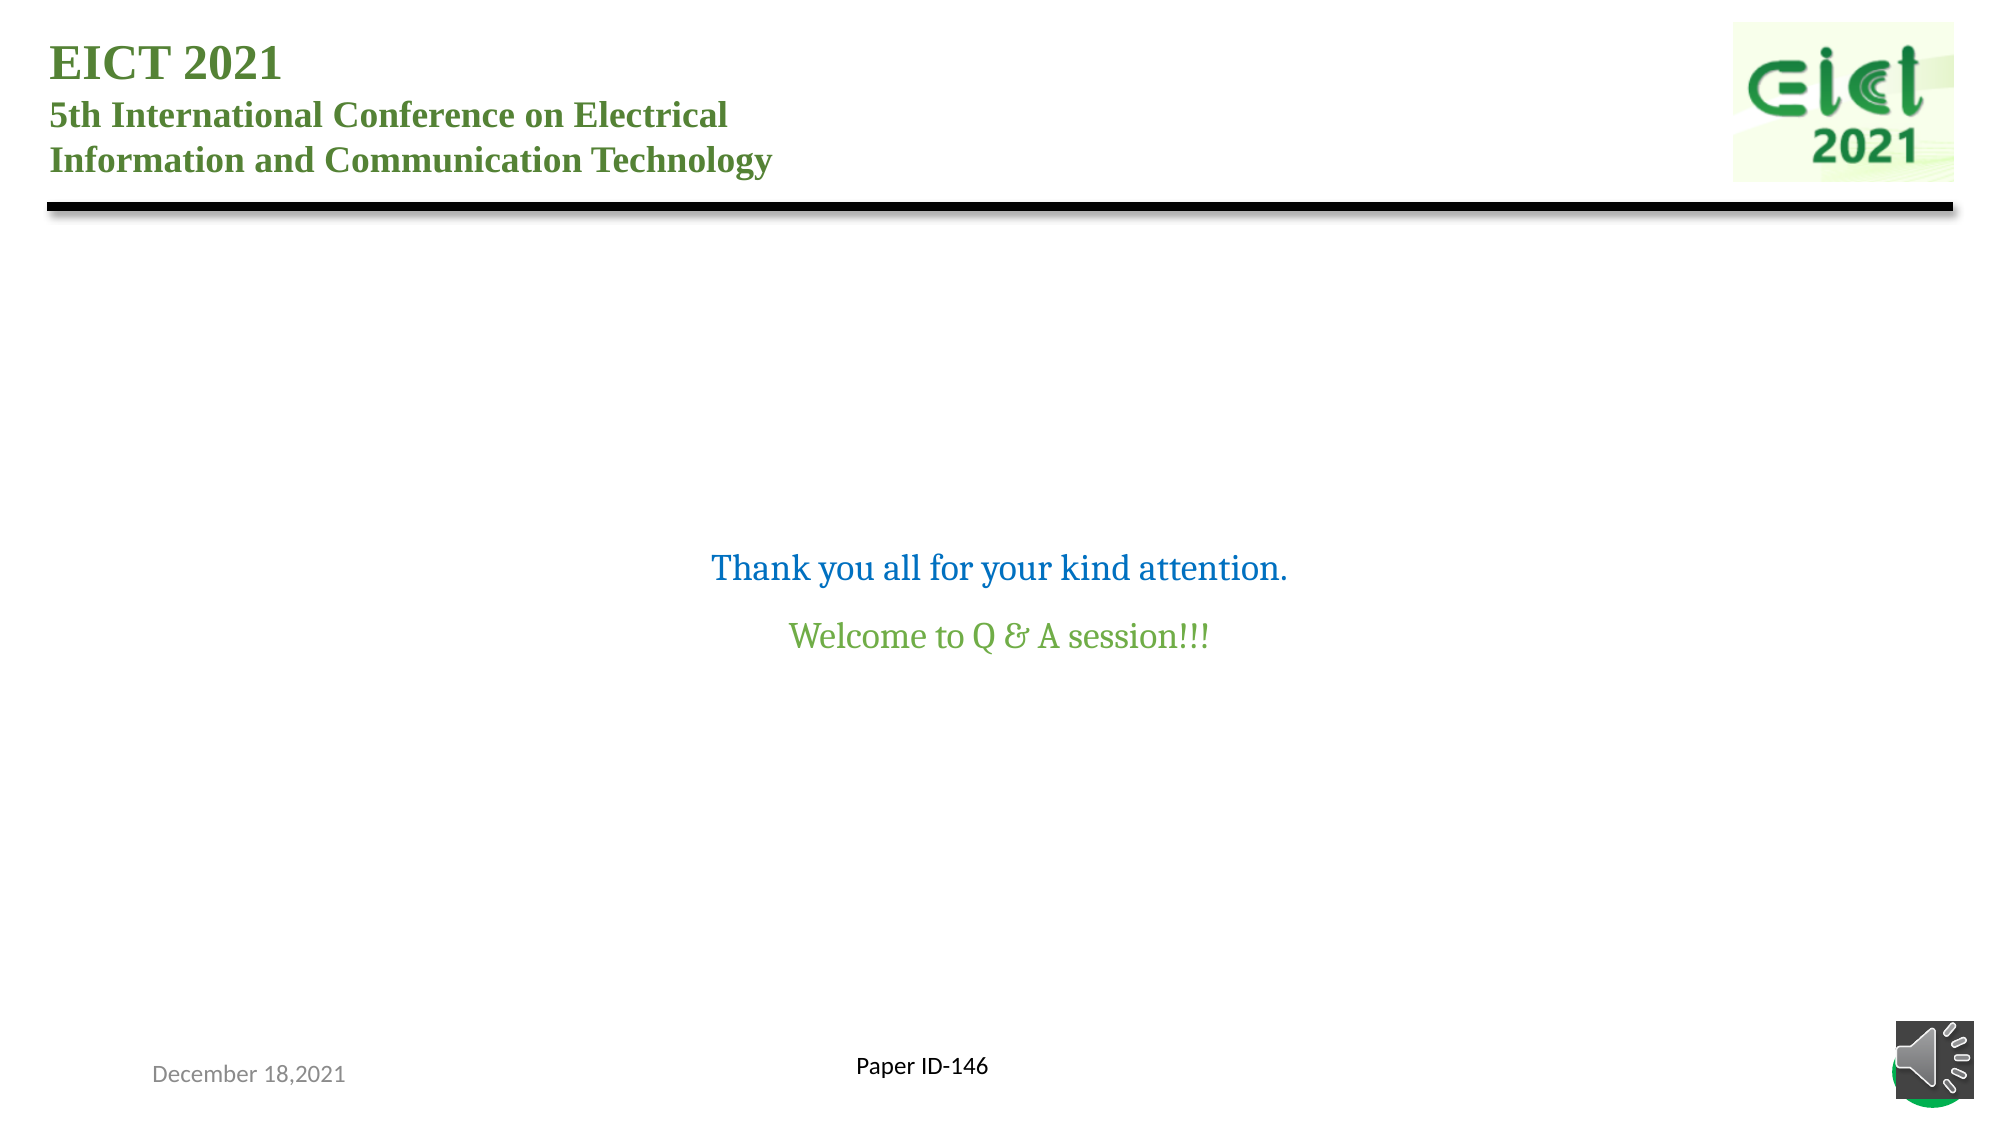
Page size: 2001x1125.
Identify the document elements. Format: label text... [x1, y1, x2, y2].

text_box Paper ID-146 [841, 1041, 1290, 1087]
picture [1733, 22, 1954, 182]
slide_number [137, 1042, 588, 1103]
text_box Thank you all for your kind attention. Welcome to Q & A session!!! [500, 468, 1500, 663]
text_box EICT 2021 5th International Conference on Electrical Information and Communication Technology [34, 22, 809, 188]
picture [1894, 1019, 1975, 1100]
text_box 15 [1907, 1100, 1958, 1108]
